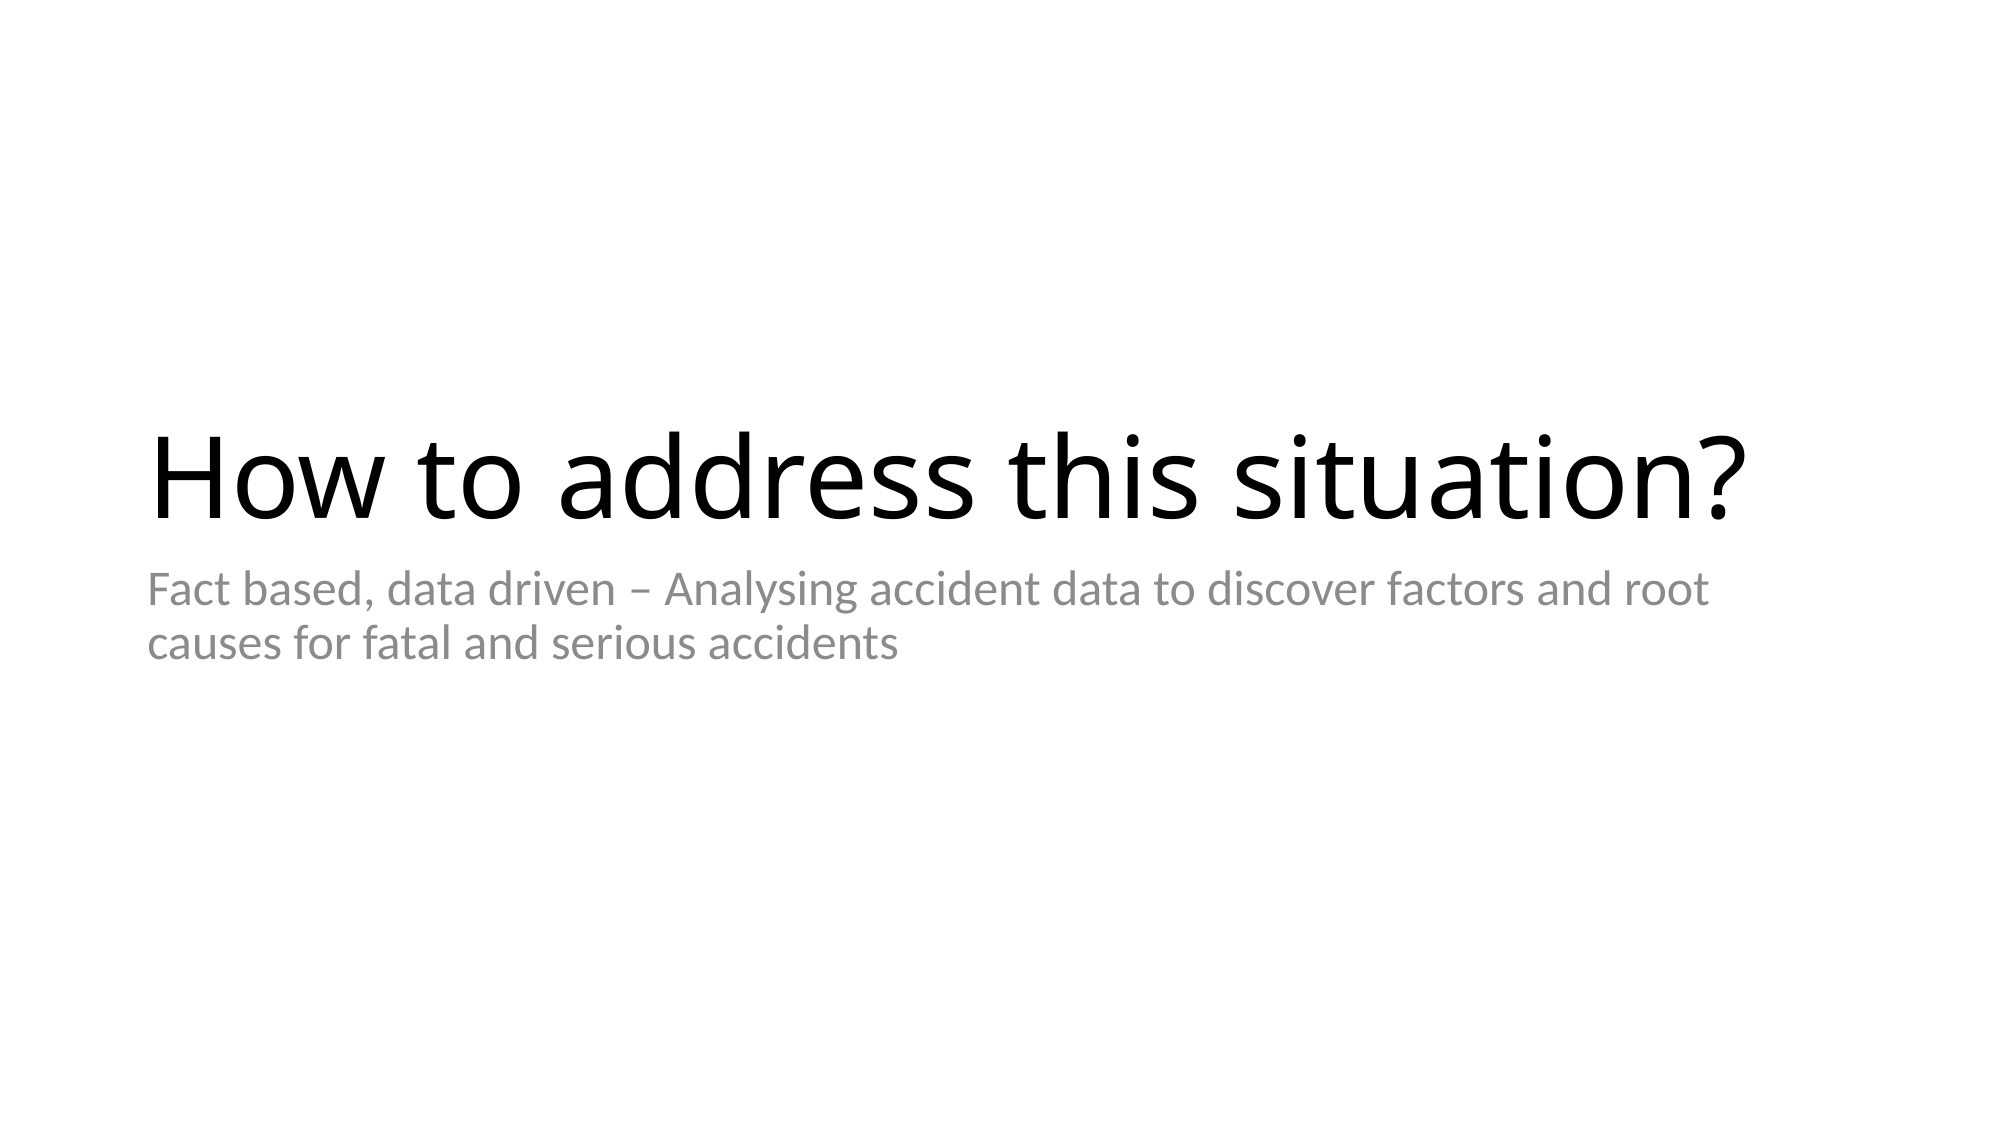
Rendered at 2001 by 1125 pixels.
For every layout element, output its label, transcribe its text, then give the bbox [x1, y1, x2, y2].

title How to address this situation? [132, 410, 1858, 551]
list Fact based, data driven – Analysing accident data to discover factors and root causes for fatal and serious accidents [132, 554, 1858, 696]
